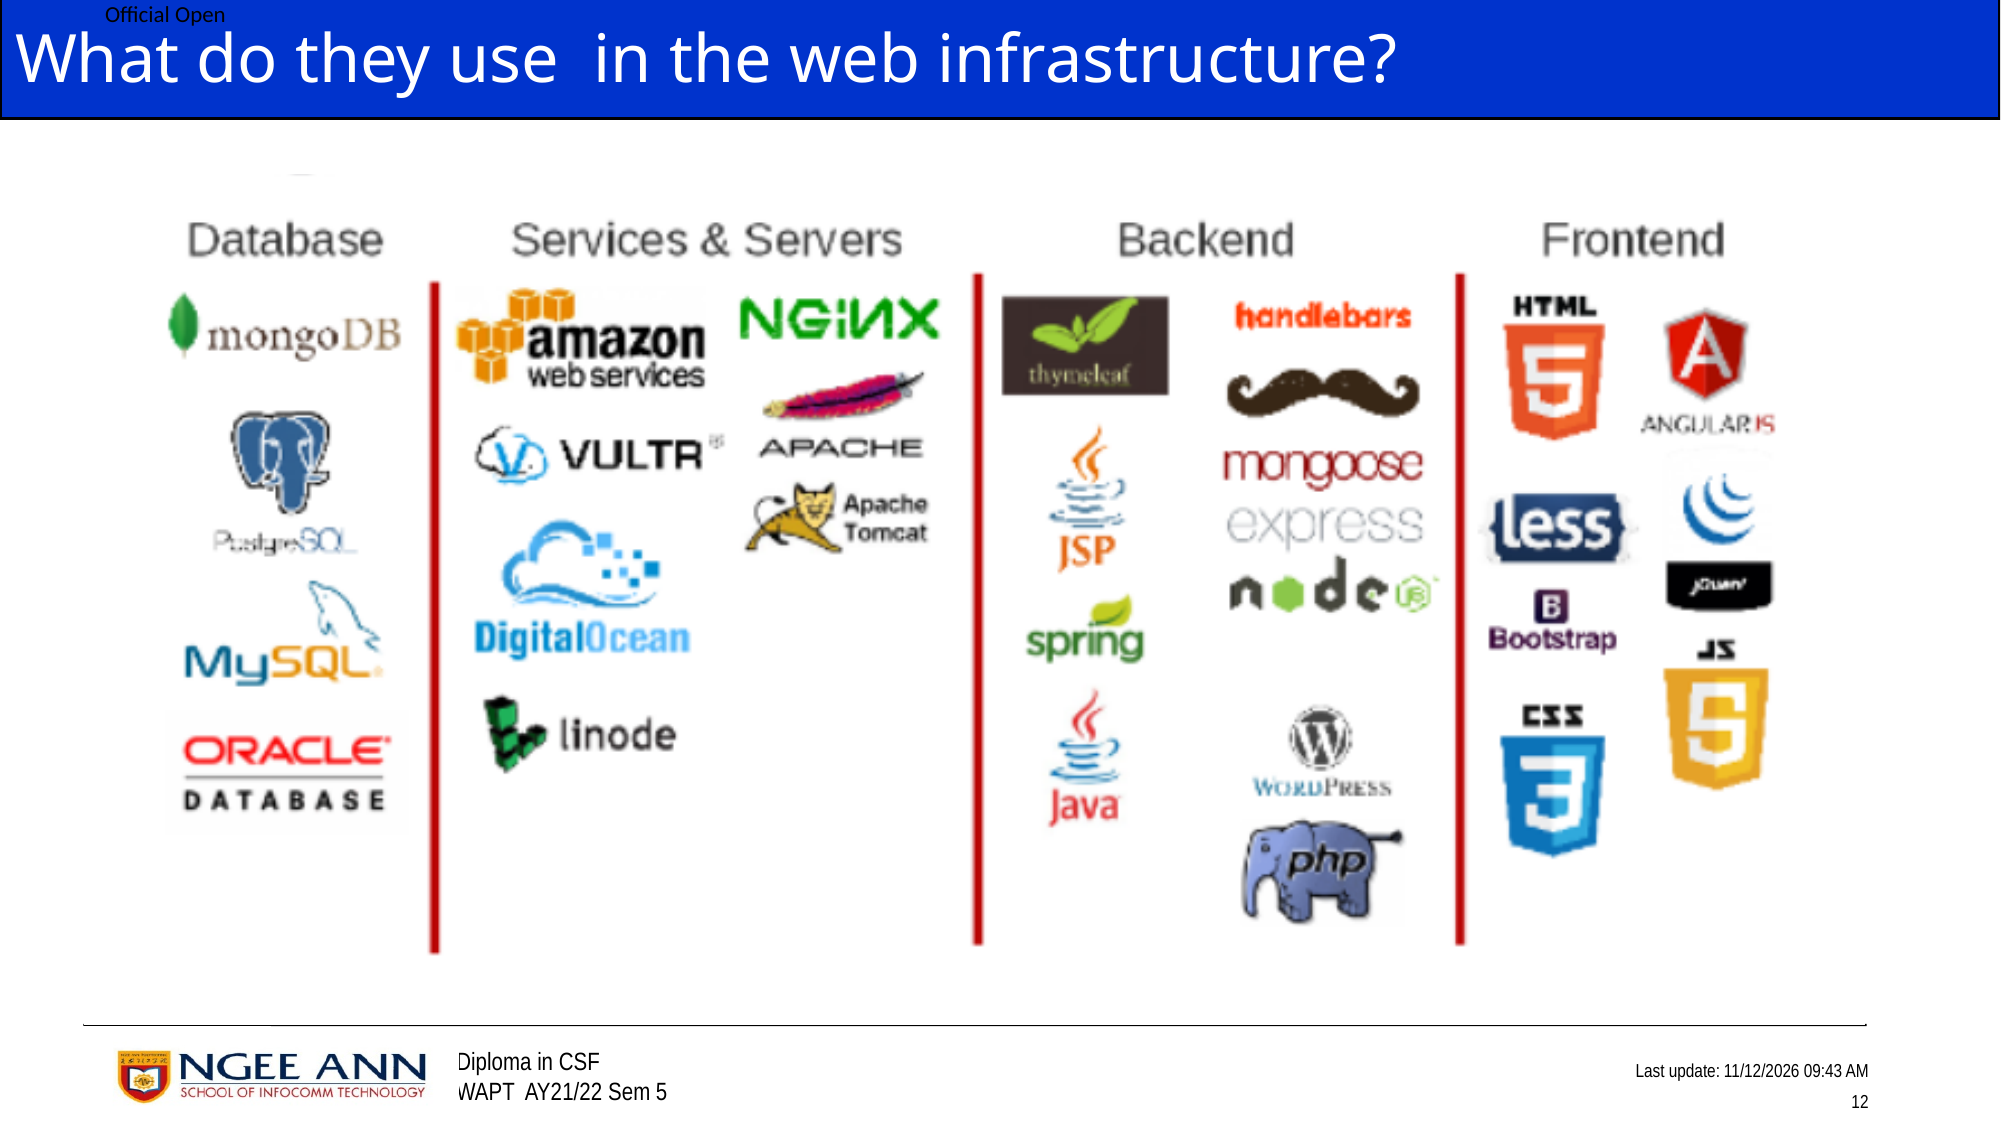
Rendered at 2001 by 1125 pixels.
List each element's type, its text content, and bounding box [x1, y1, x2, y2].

title What do they use in the web infrastructure? [0, 0, 1969, 115]
picture [84, 174, 1866, 1026]
picture [83, 1028, 459, 1125]
